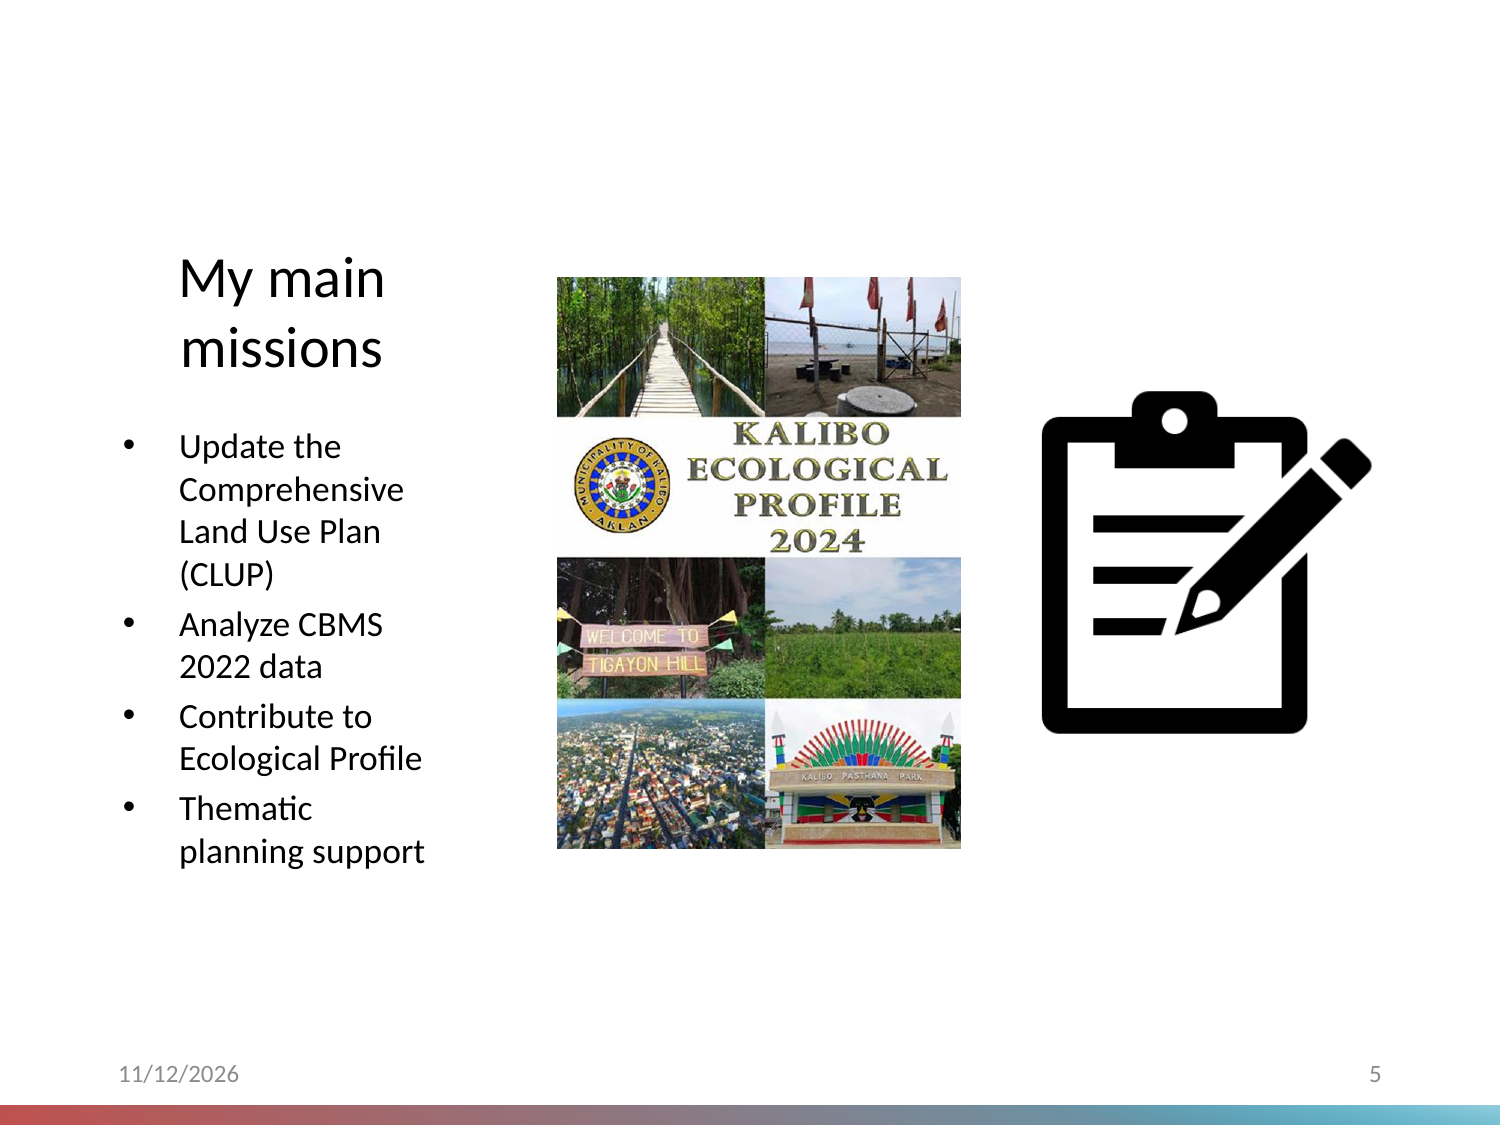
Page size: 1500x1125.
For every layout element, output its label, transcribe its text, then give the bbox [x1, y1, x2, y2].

slide_number 5 [1059, 1042, 1397, 1103]
picture [981, 357, 1393, 768]
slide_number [103, 1042, 441, 1103]
picture [556, 276, 962, 849]
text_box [0, 1104, 1500, 1125]
title My main missions [107, 121, 457, 387]
list Update the Comprehensive Land Use Plan (CLUP) Analyze CBMS 2022 data Contribute to Ecological Profile Thematic planning support [107, 415, 457, 982]
